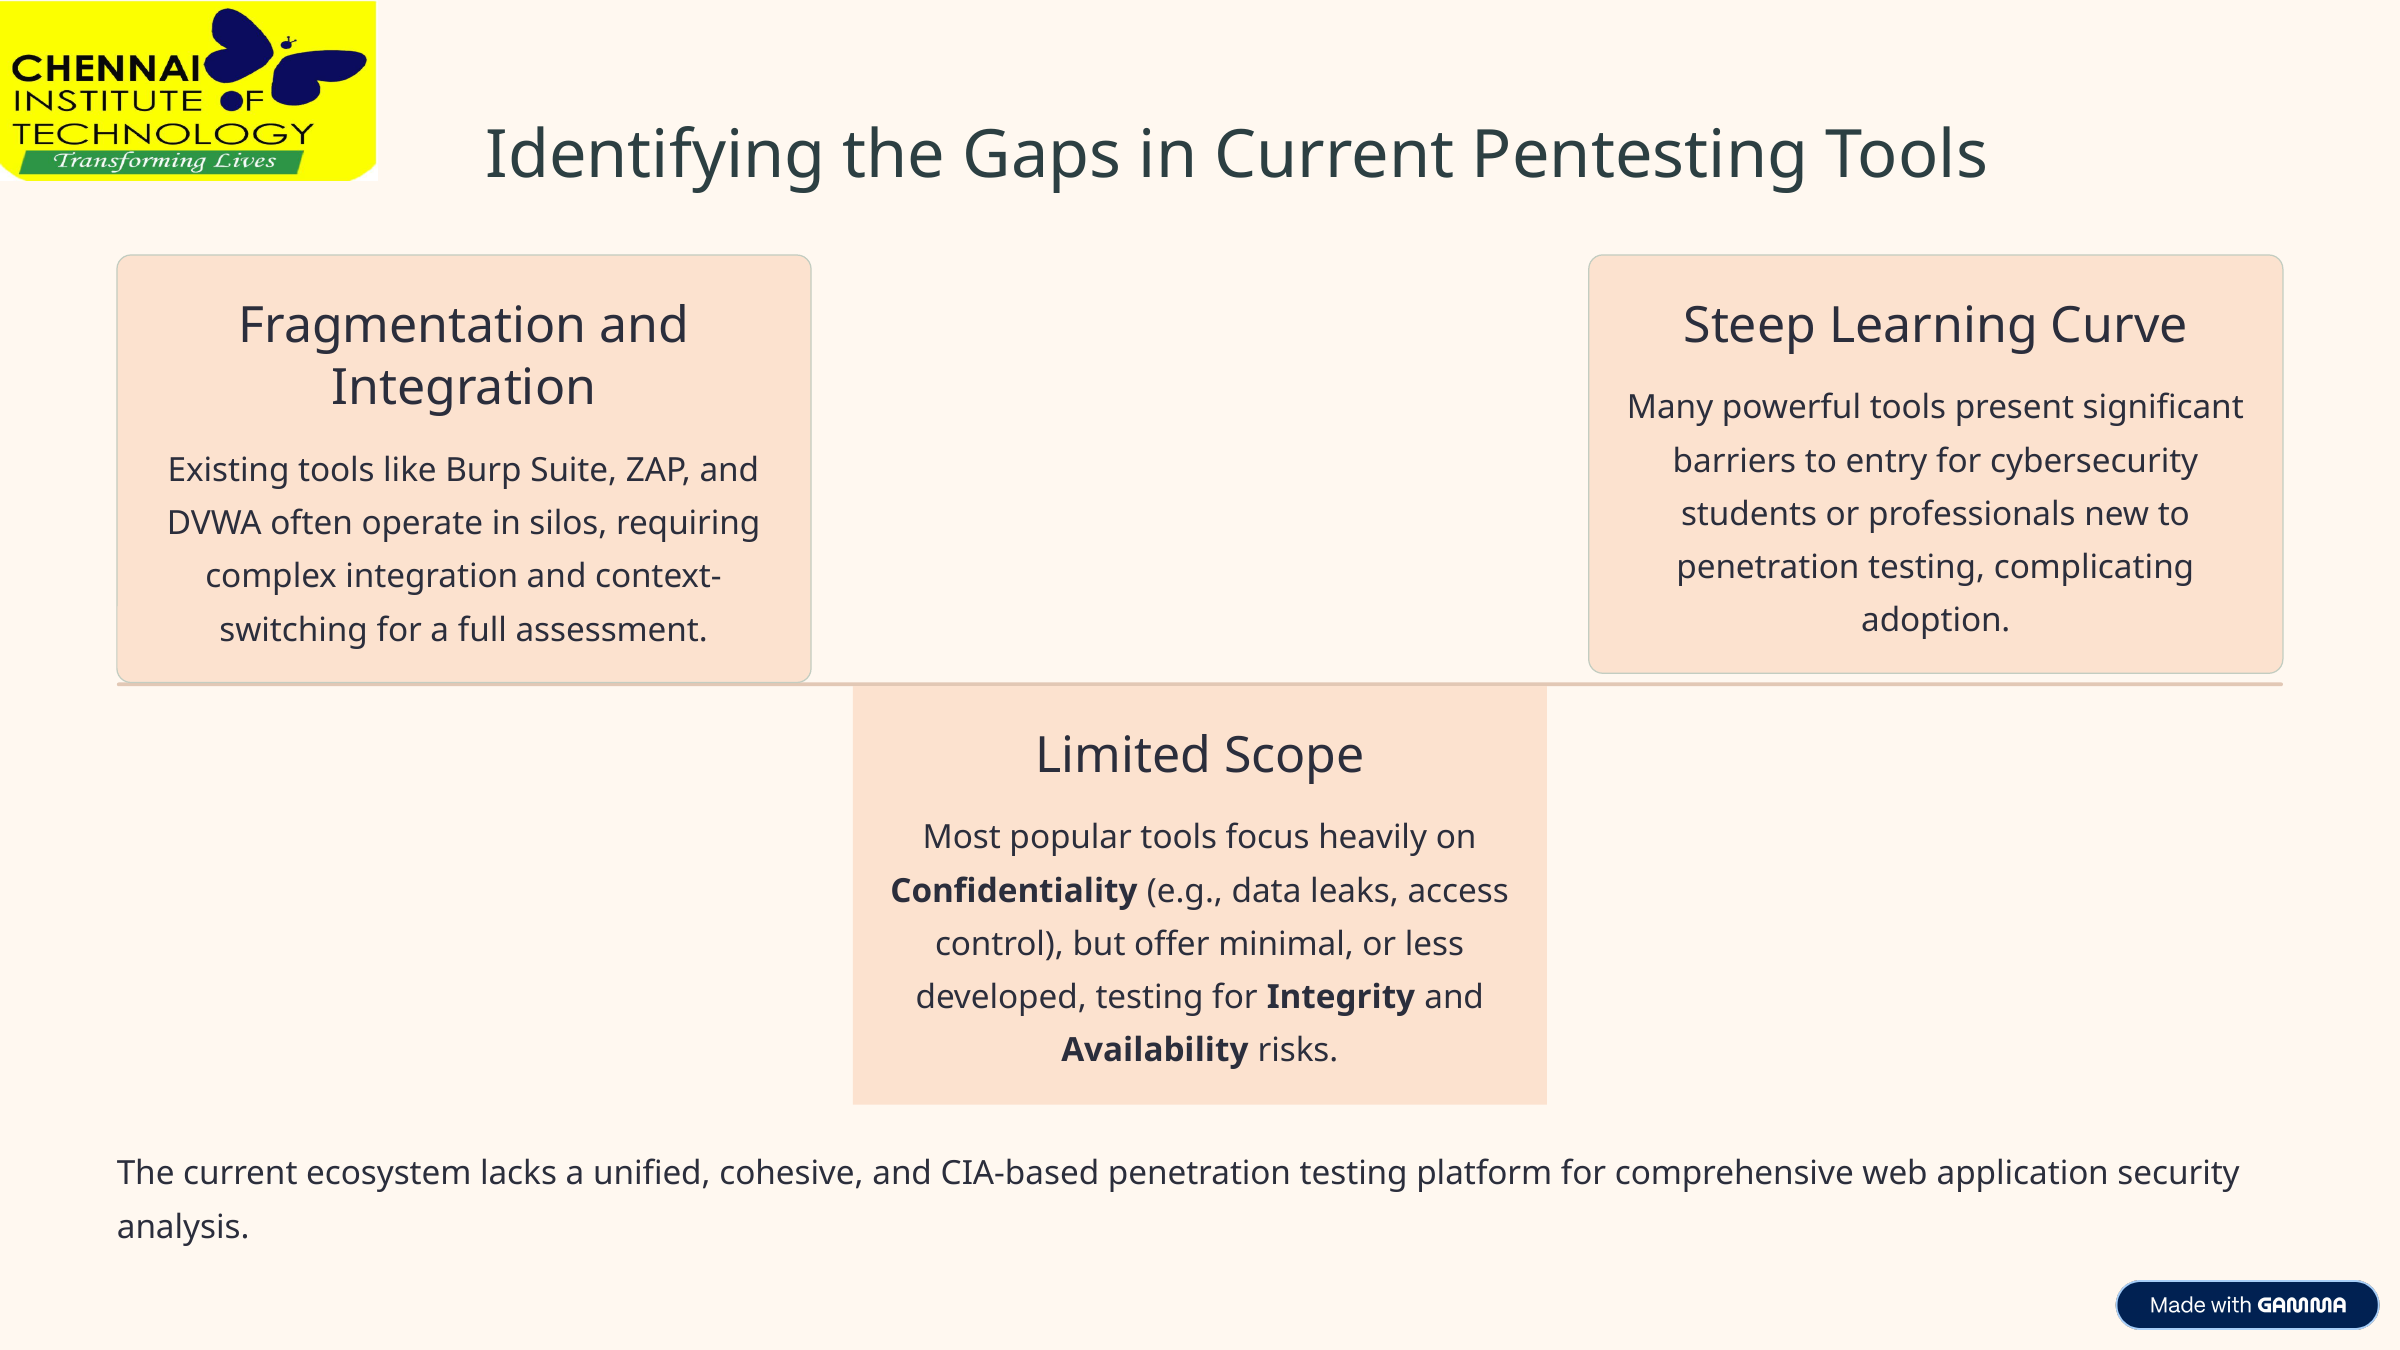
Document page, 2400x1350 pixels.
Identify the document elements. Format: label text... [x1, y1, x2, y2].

picture [0, 0, 378, 181]
text_box Identifying the Gaps in Current Pentesting Tools [485, 107, 1981, 192]
picture [2106, 1271, 2389, 1339]
text_box [116, 254, 812, 683]
text_box [116, 682, 2283, 687]
text_box The current ecosystem lacks a unified, cohesive, and CIA-based penetration testing platform for comprehensive web application security analysis. [116, 1138, 2283, 1246]
text_box Many powerful tools present significant barriers to entry for cybersecurity students or professionals new to penetration testing, complicating adoption. [1623, 372, 2249, 640]
text_box Steep Learning Curve [1684, 289, 2187, 353]
text_box Limited Scope [949, 719, 1451, 783]
text_box Fragmentation and Integration [151, 289, 777, 415]
text_box [1588, 254, 2283, 674]
text_box Most popular tools focus heavily on Confidentiality (e.g., data leaks, access control), but offer minimal, or less developed, testing for Integrity and Availability risks. [887, 802, 1513, 1070]
text_box Existing tools like Burp Suite, ZAP, and DVWA often operate in silos, requiring complex integration and context-switching for a full assessment. [151, 435, 777, 650]
text_box [852, 686, 1547, 1105]
